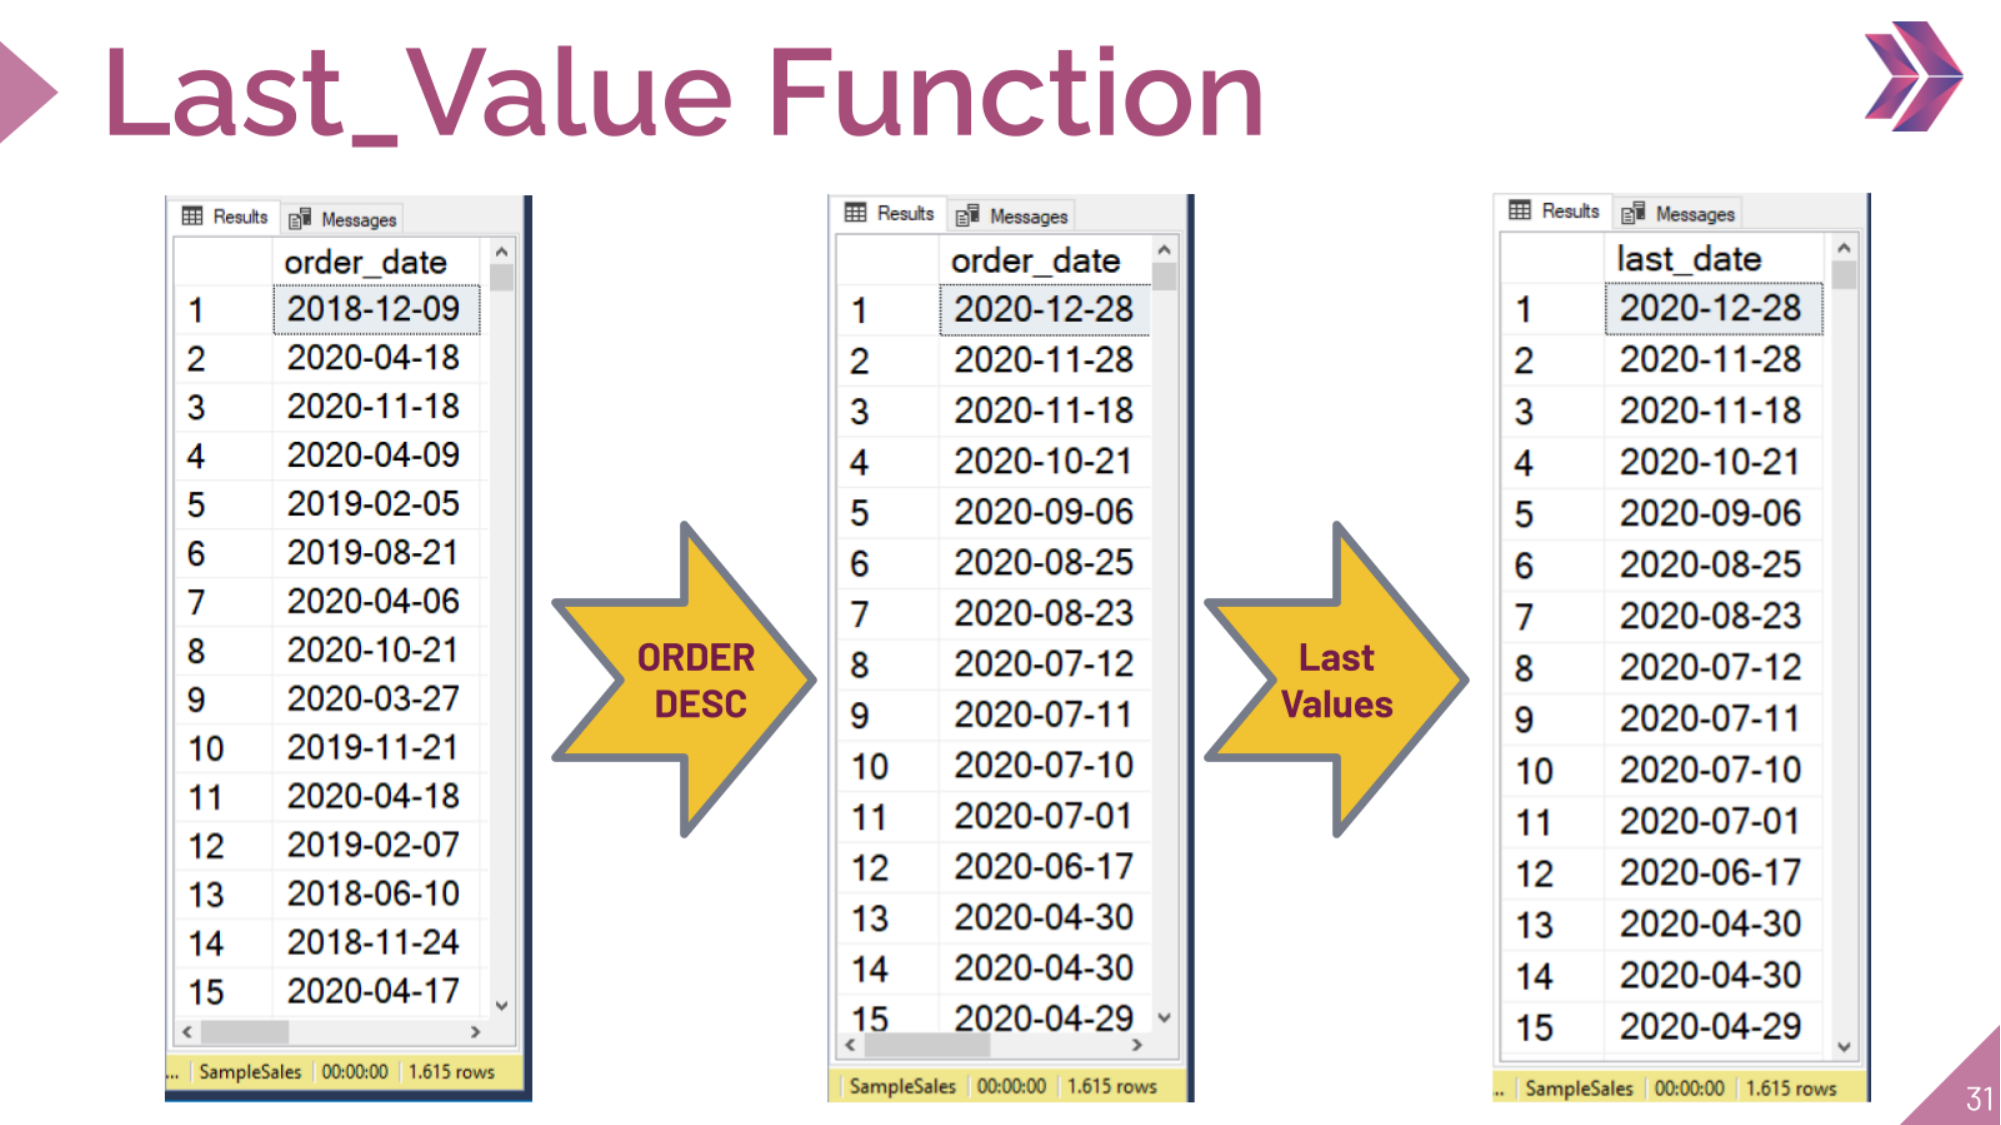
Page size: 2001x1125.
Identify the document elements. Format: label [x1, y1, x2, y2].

list [0, 0, 2000, 1125]
